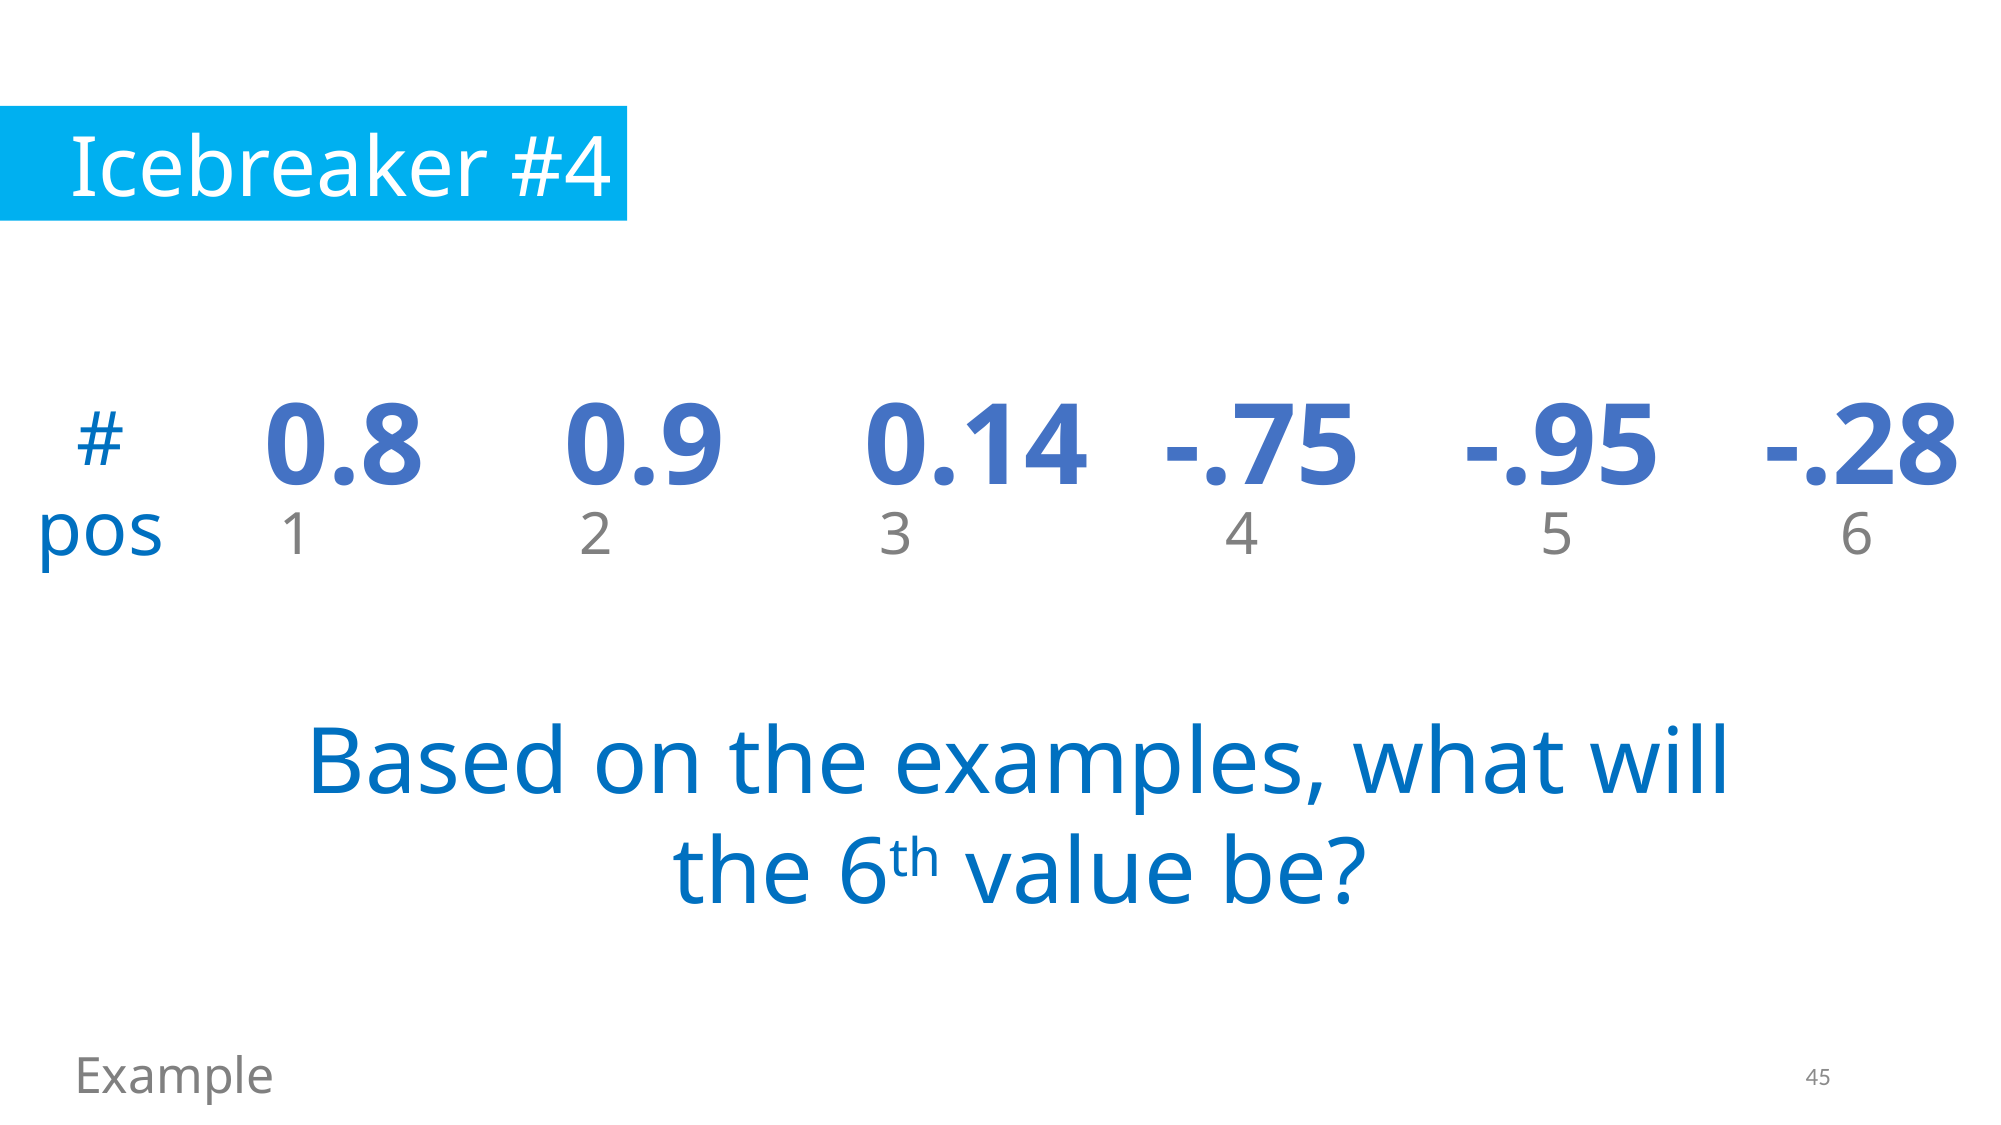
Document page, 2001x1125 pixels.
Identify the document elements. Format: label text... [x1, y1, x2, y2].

text_box Icebreaker #4 [0, 105, 628, 221]
text_box 0.8 0.9 0.14 -.75 -.95 -.28 1 2 3 4 5 6 [249, 364, 2000, 635]
text_box # pos [0, 382, 250, 578]
text_box Example [59, 1036, 1529, 1111]
slide_number 45 [1529, 1045, 1847, 1106]
text_box Based on the examples, what will the 6th value be? [249, 694, 1790, 930]
